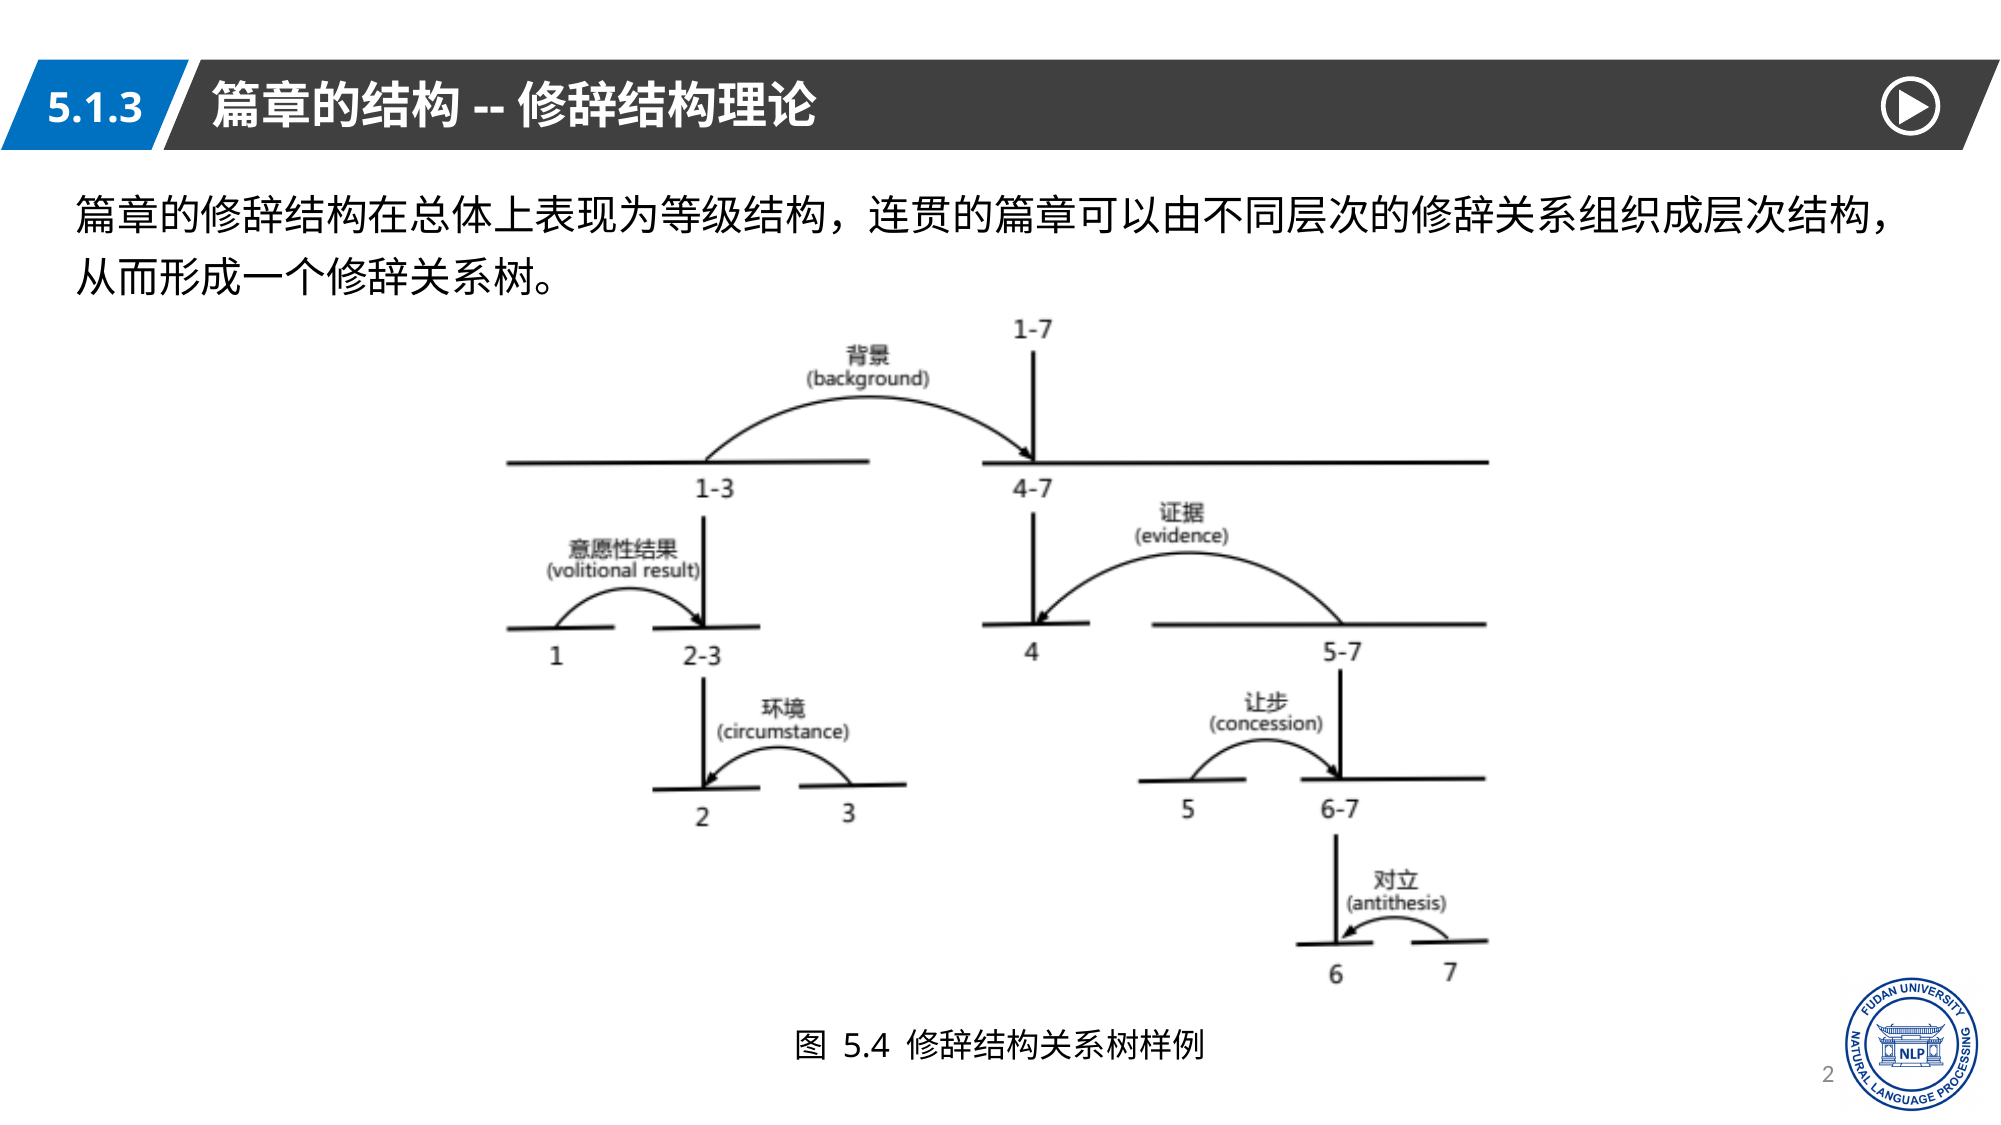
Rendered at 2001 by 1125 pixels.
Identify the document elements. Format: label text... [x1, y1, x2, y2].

picture [482, 304, 1518, 994]
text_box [1883, 78, 1939, 134]
text_box 图 5.4 修辞结构关系树样例 [499, 1017, 1501, 1072]
text_box 5.1.3 [26, 73, 164, 138]
text_box [163, 59, 2000, 150]
text_box 篇章的修辞结构在总体上表现为等级结构，连贯的篇章可以由不同层次的修辞关系组织成层次结构，从而形成一个修辞关系树。 [60, 168, 1940, 309]
text_box [32, 59, 189, 120]
picture [1834, 972, 1985, 1117]
text_box 篇章的结构--修辞结构理论 [196, 66, 862, 142]
text_box [1, 89, 157, 150]
slide_number 21 [1412, 1042, 1863, 1103]
